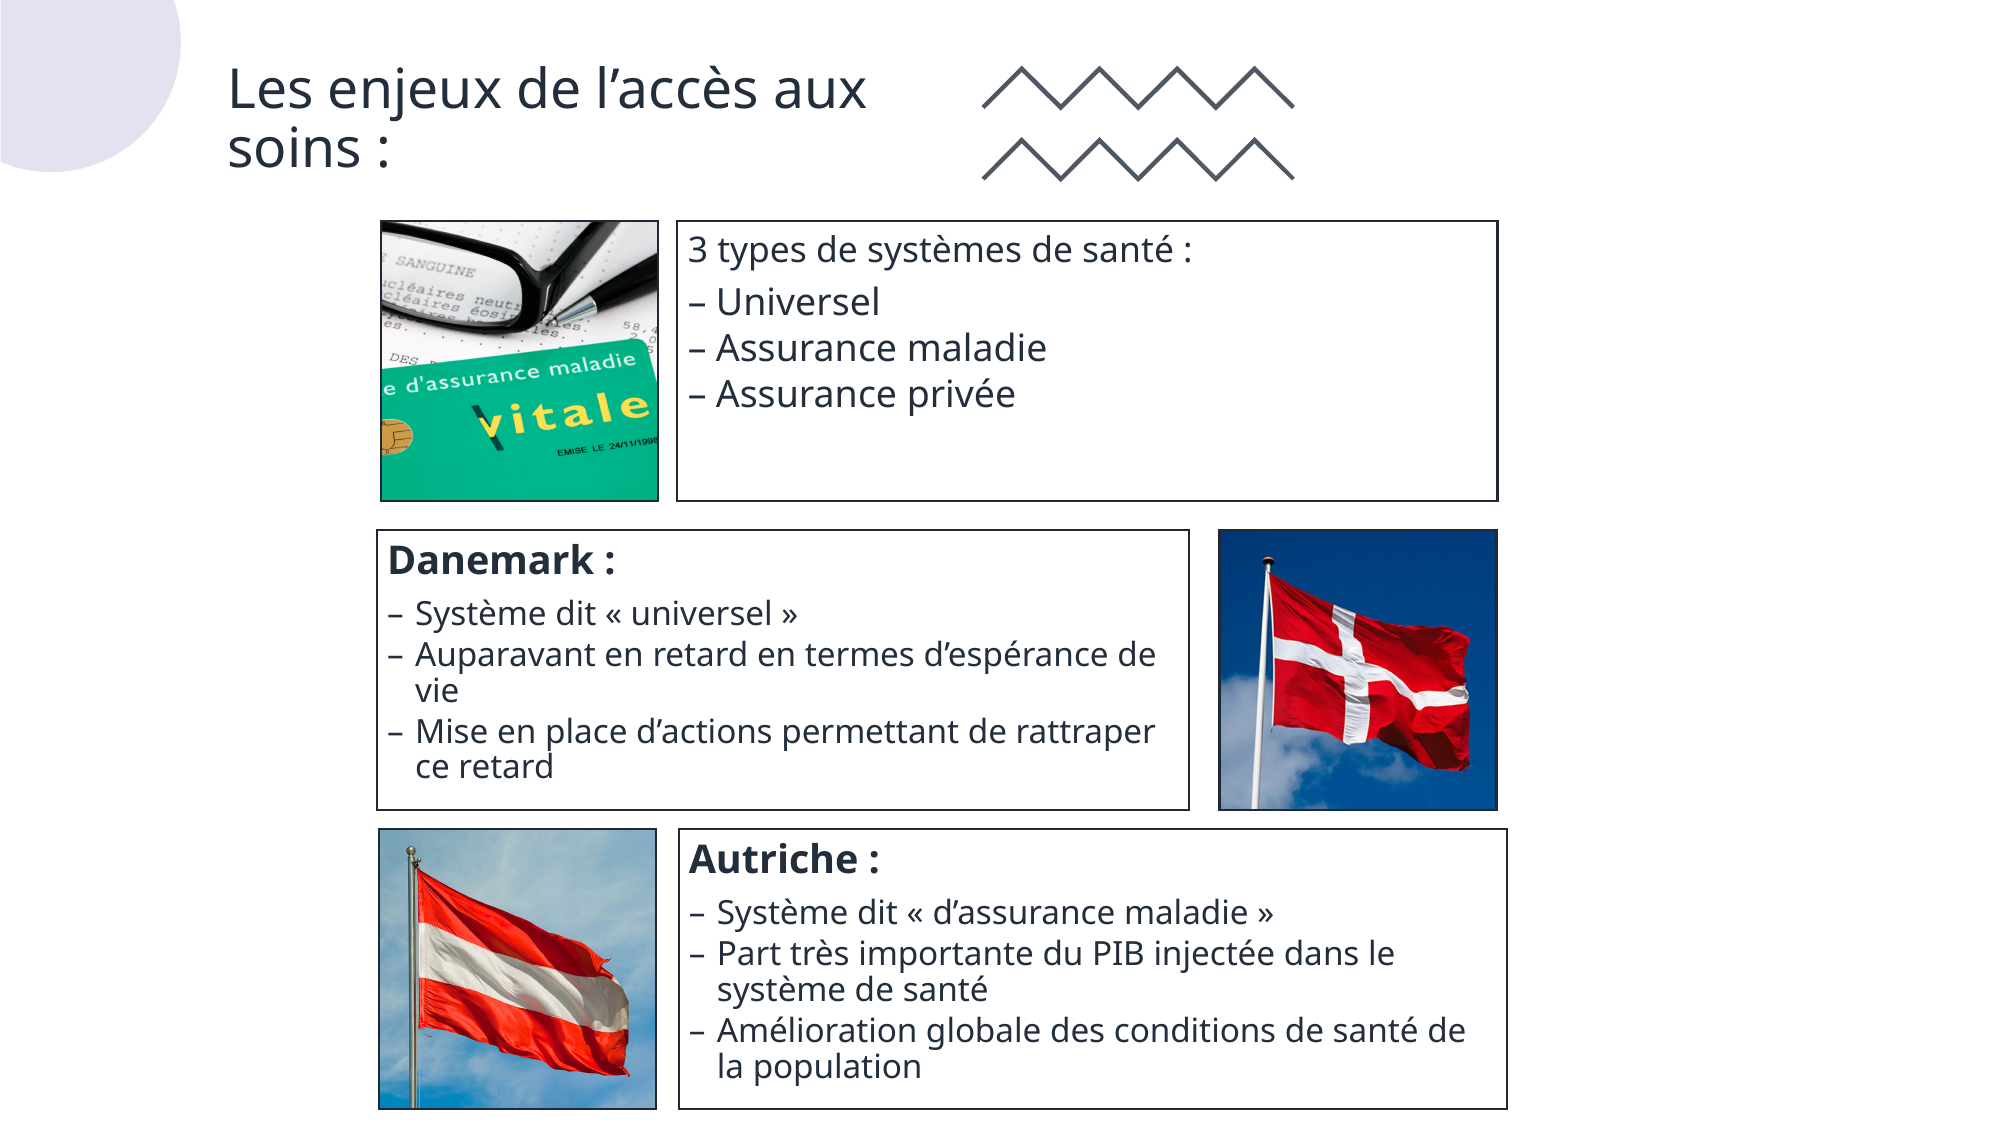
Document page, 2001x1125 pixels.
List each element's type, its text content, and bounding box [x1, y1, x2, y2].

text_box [248, 176, 1538, 1110]
title Les enjeux de l’accès aux soins : [212, 53, 888, 189]
